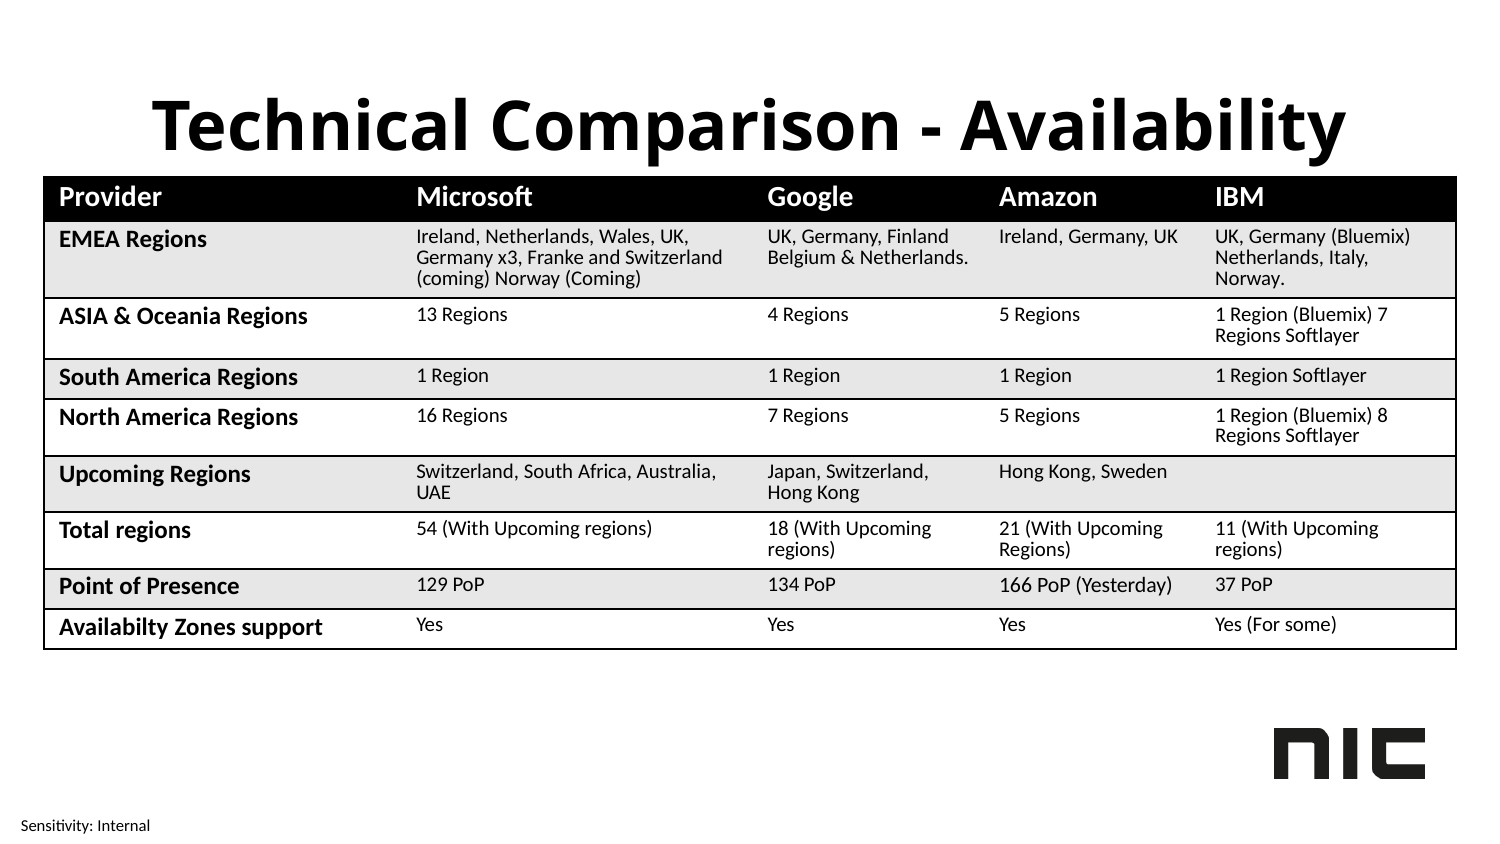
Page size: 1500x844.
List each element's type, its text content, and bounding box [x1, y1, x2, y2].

table_cell UK, Germany (Bluemix) Netherlands, Italy, Norway. [1200, 222, 1455, 297]
table_header Google [753, 177, 984, 220]
table_cell ASIA & Oceania Regions [45, 299, 401, 358]
table_cell 54 (With Upcoming regions) [401, 513, 753, 568]
table_header IBM [1200, 177, 1455, 220]
table_cell 1 Region [401, 360, 753, 398]
table_cell North America Regions [45, 400, 401, 455]
table_cell Ireland, Germany, UK [984, 222, 1200, 297]
table_cell 16 Regions [401, 400, 753, 455]
table_cell EMEA Regions [45, 222, 401, 297]
table_cell 11 (With Upcoming regions) [1200, 513, 1455, 568]
table_cell Yes [984, 610, 1200, 648]
table_cell Availabilty Zones support [45, 610, 401, 648]
table_header Provider [45, 177, 401, 220]
table_cell 37 PoP [1200, 570, 1455, 608]
table_cell 1 Region (Bluemix) 7 Regions Softlayer [1200, 299, 1455, 358]
table_cell Point of Presence [45, 570, 401, 608]
table_cell 7 Regions [753, 400, 984, 455]
table_cell Total regions [45, 513, 401, 568]
table_cell 1 Region [984, 360, 1200, 398]
table_cell 4 Regions [753, 299, 984, 358]
table_cell Japan, Switzerland, Hong Kong [753, 457, 984, 511]
table_cell 5 Regions [984, 400, 1200, 455]
picture [0, 0, 1500, 844]
table_cell Yes [753, 610, 984, 648]
table_cell 166 PoP (Yesterday) [984, 570, 1200, 608]
table_cell 21 (With Upcoming Regions) [984, 513, 1200, 568]
table_cell 1 Region Softlayer [1200, 360, 1455, 398]
table_cell Switzerland, South Africa, Australia, UAE [401, 457, 753, 511]
table_cell Hong Kong, Sweden [984, 457, 1200, 511]
table_cell 129 PoP [401, 570, 753, 608]
table_cell 134 PoP [753, 570, 984, 608]
table_cell Upcoming Regions [45, 457, 401, 511]
table_cell 1 Region [753, 360, 984, 398]
table_cell 18 (With Upcoming regions) [753, 513, 984, 568]
table_cell 13 Regions [401, 299, 753, 358]
table_cell Ireland, Netherlands, Wales, UK, Germany x3, Franke and Switzerland (coming) Norway (Coming) [401, 222, 753, 297]
table_cell [1200, 457, 1455, 511]
table_cell 5 Regions [984, 299, 1200, 358]
title Technical Comparison - Availability [103, 46, 1397, 176]
table_cell South America Regions [45, 360, 401, 398]
table_cell Yes (For some) [1200, 610, 1455, 648]
table_header Amazon [984, 177, 1200, 220]
table_cell Yes [401, 610, 753, 648]
table_cell 1 Region (Bluemix) 8 Regions Softlayer [1200, 400, 1455, 455]
table_header Microsoft [401, 177, 753, 220]
table_cell UK, Germany, Finland Belgium & Netherlands. [753, 222, 984, 297]
